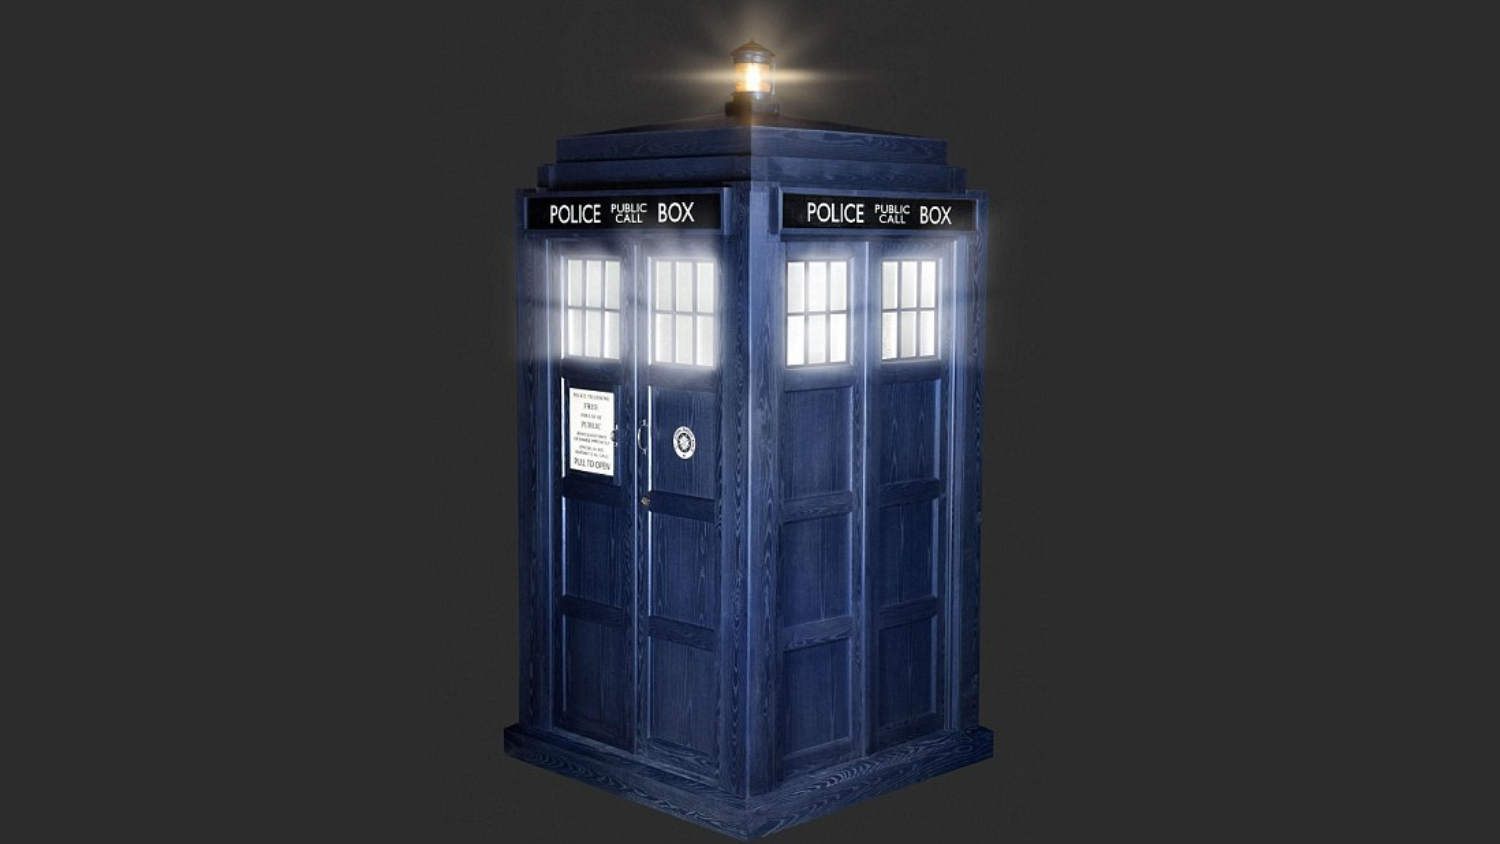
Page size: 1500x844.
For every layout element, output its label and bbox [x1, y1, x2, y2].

picture [429, 0, 1071, 844]
